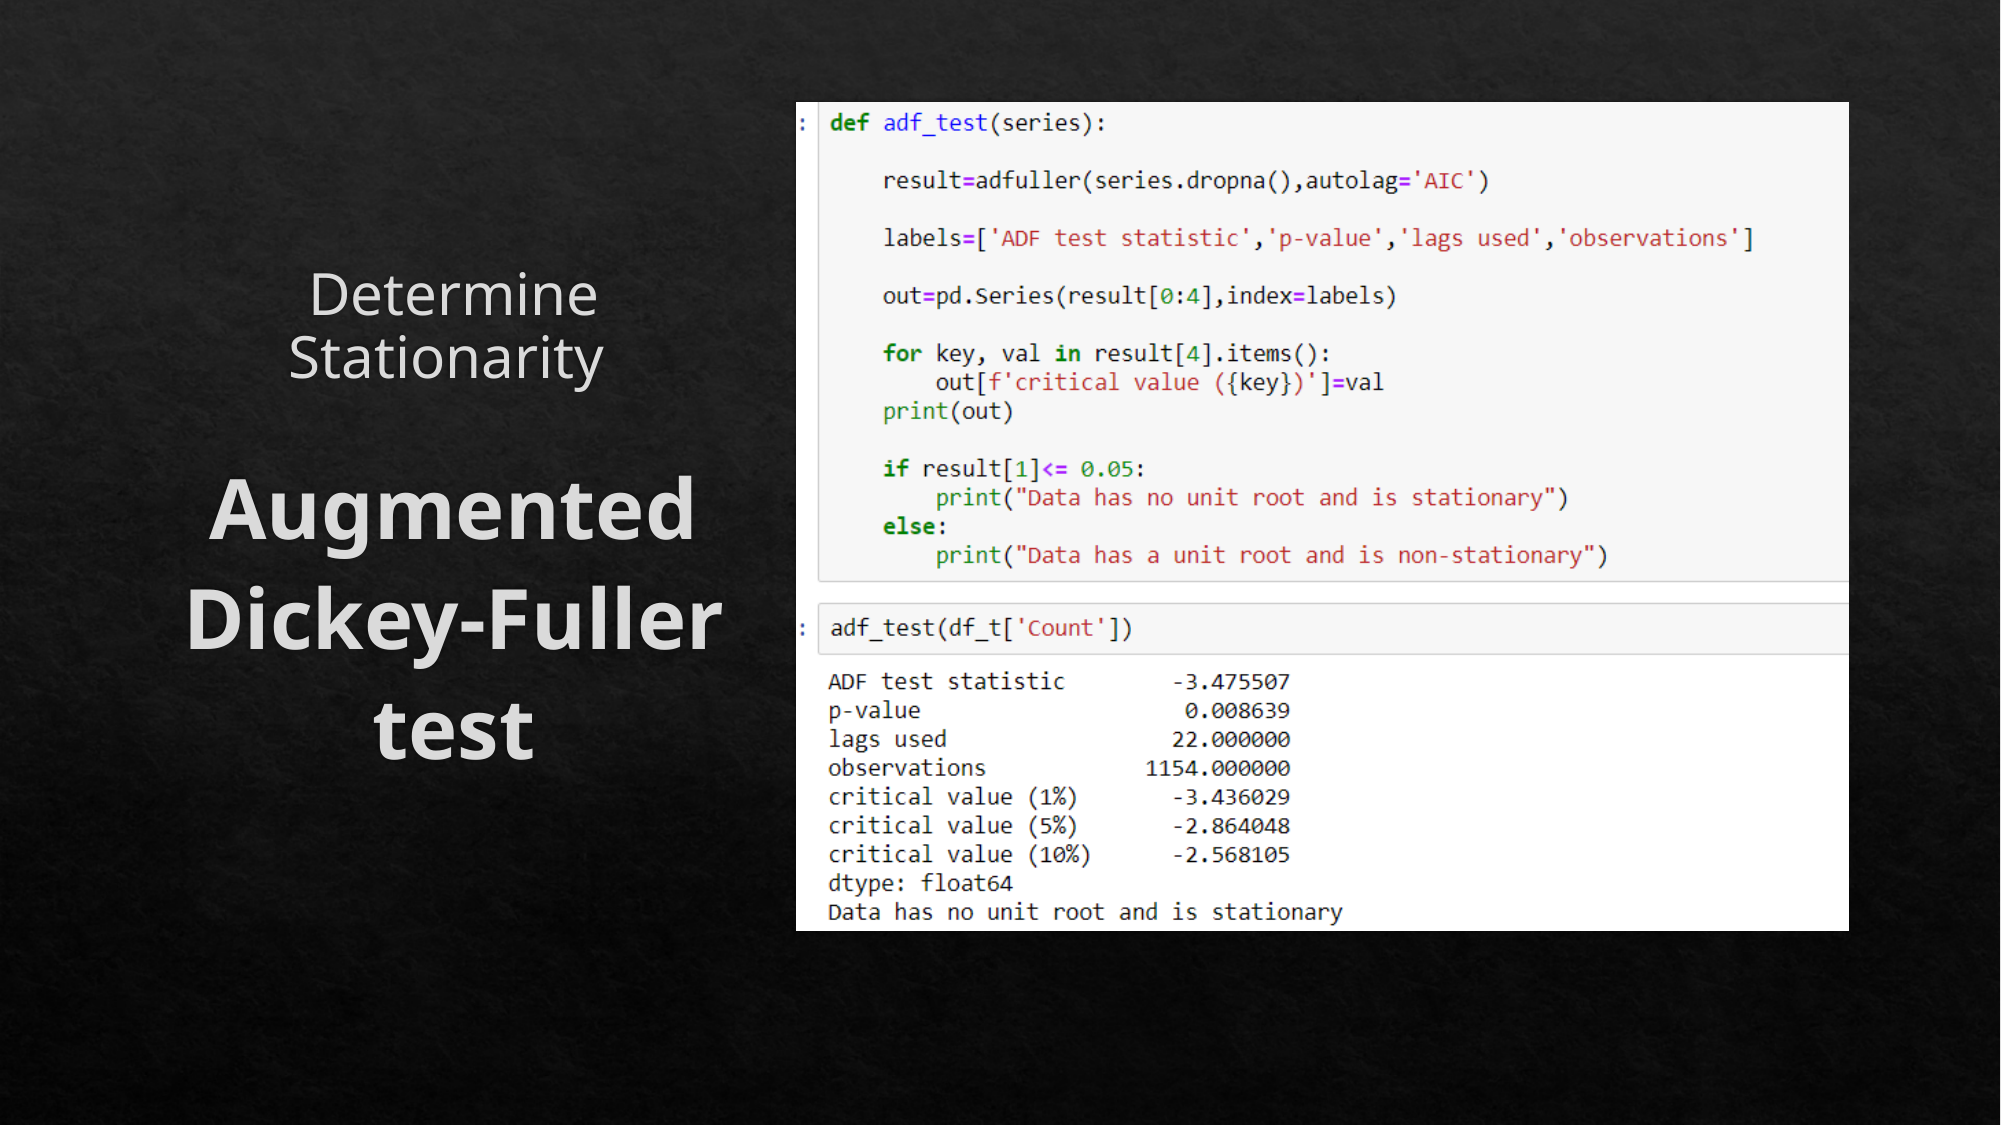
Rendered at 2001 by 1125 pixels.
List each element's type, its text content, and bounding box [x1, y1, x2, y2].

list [796, 102, 1849, 931]
title Determine Stationarity [149, 99, 758, 399]
list Augmented Dickey-Fuller test [149, 438, 758, 934]
